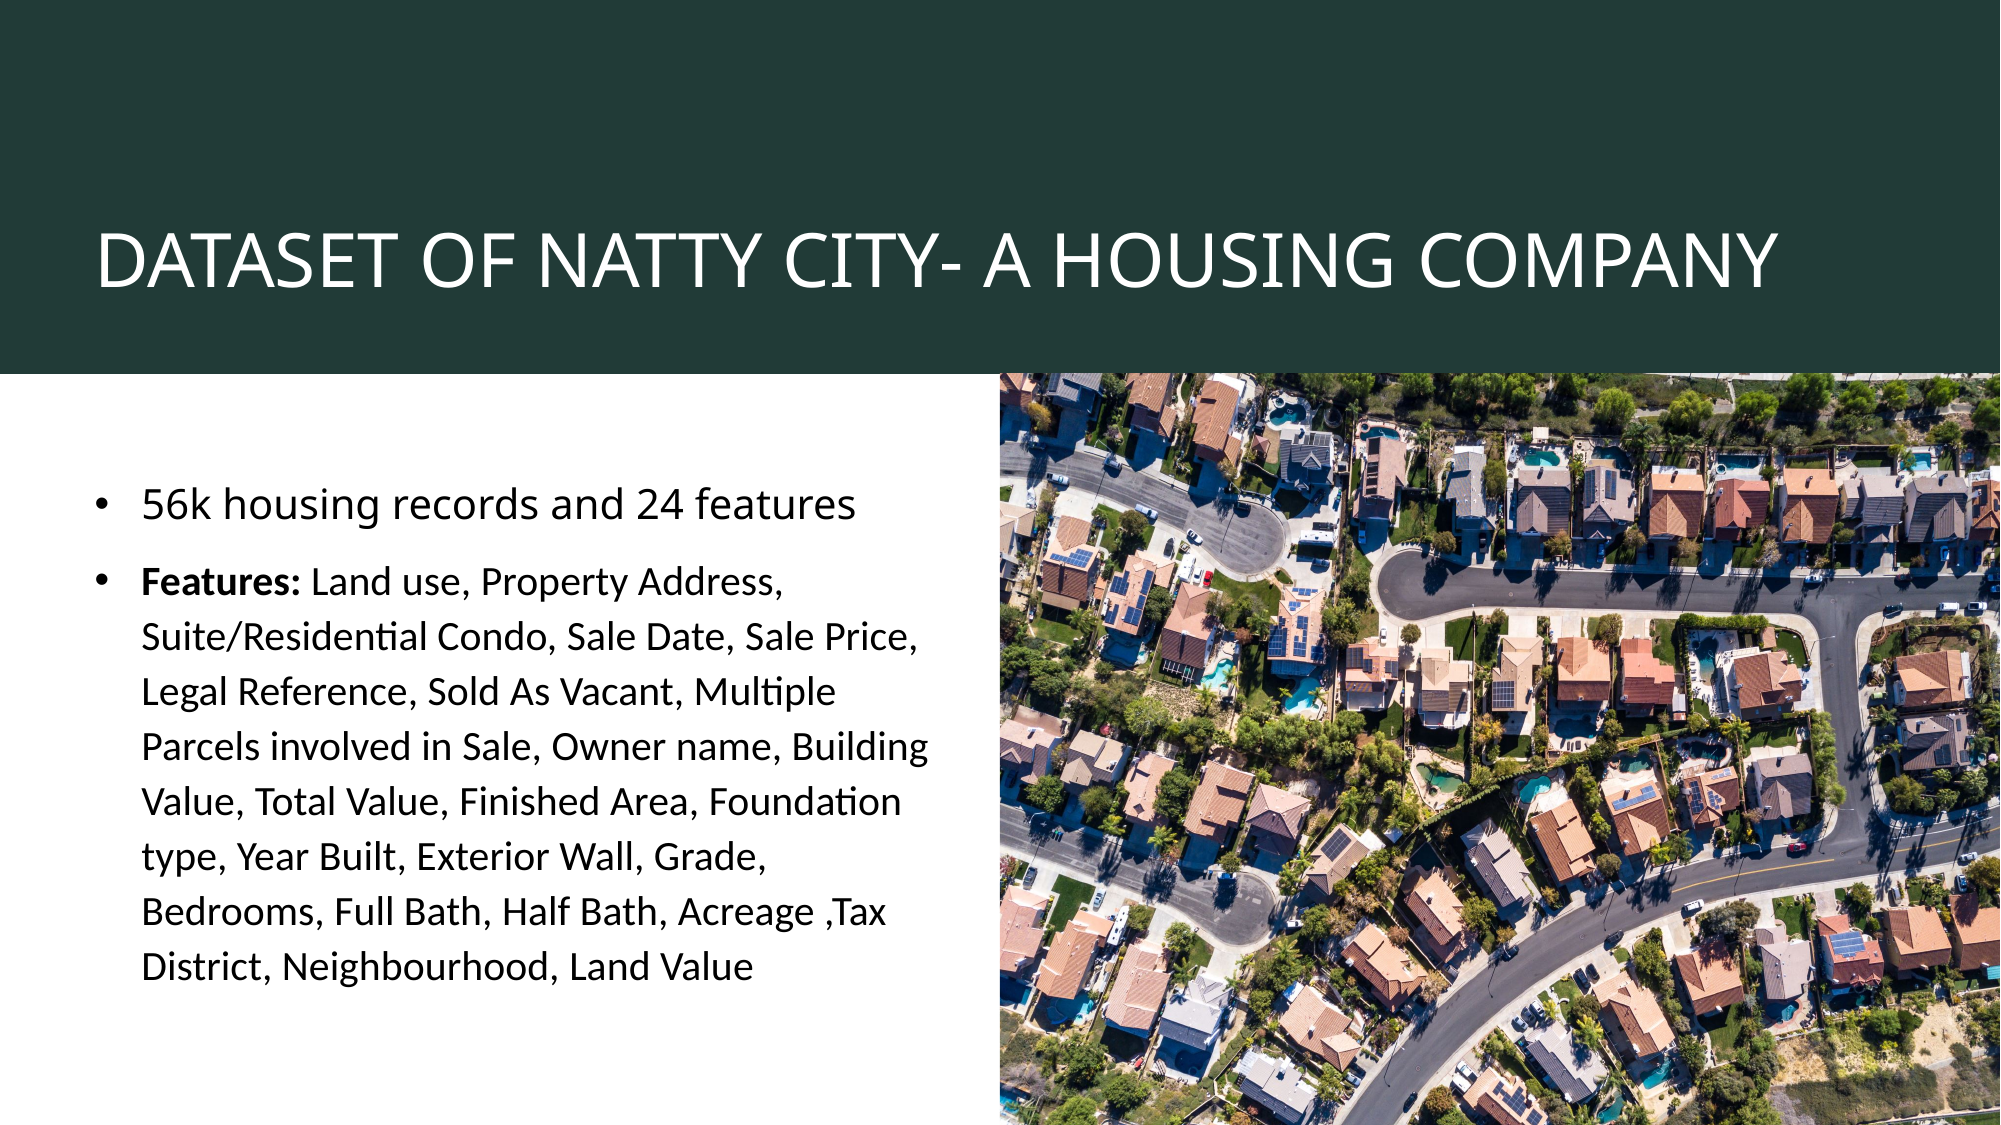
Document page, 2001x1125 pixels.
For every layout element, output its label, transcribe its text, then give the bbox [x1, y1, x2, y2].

title DATASET OF NATTY CITY- A HOUSING COMPANY [79, 59, 1863, 311]
text_box [0, 375, 999, 1125]
list 56k housing records and 24 features Features: Land use, Property Address, Suite/Residential Condo, Sale Date, Sale Price, Legal Reference, Sold As Vacant, Multiple Parcels involved in Sale, Owner name, Building Value, Total Value, Finished Area, Foundation type, Year Built, Exterior Wall, Grade, Bedrooms, Full Bath, Half Bath, Acreage ,Tax District, Neighbourhood, Land Value [79, 465, 954, 1014]
text_box [0, 0, 2000, 375]
picture [999, 373, 2000, 1125]
